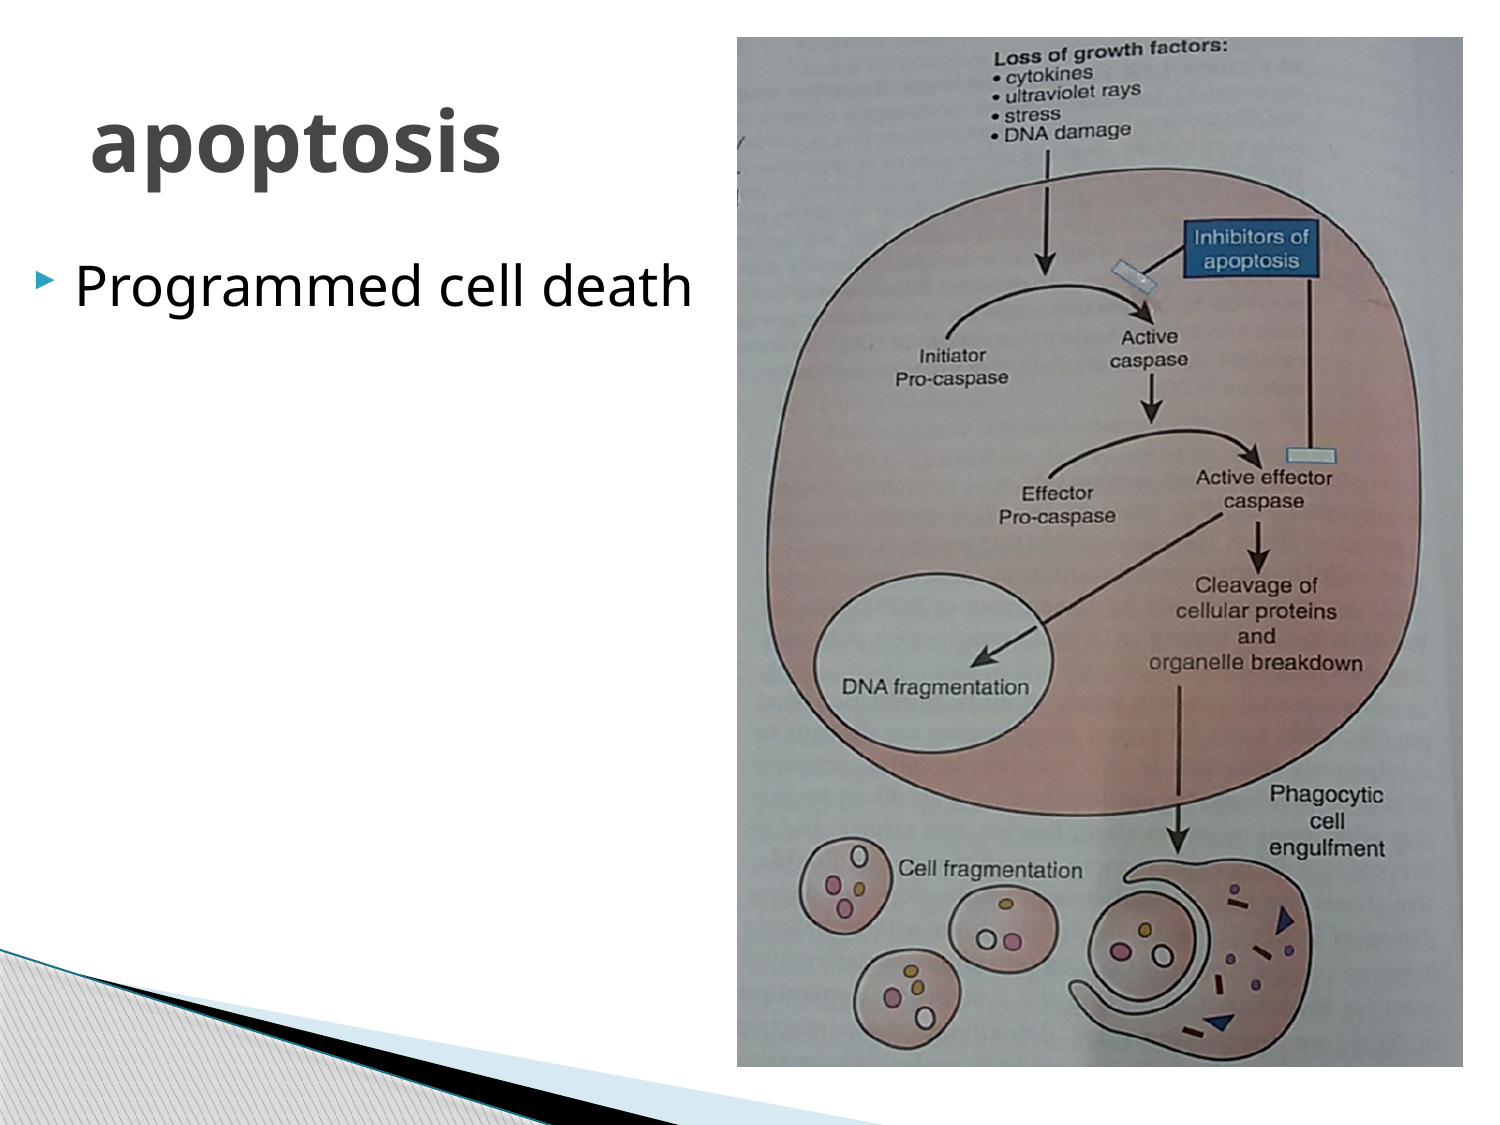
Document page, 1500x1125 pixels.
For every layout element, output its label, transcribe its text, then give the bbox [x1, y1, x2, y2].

title apoptosis [75, 45, 731, 233]
picture [737, 37, 1463, 1067]
list Programmed cell death [0, 243, 731, 986]
